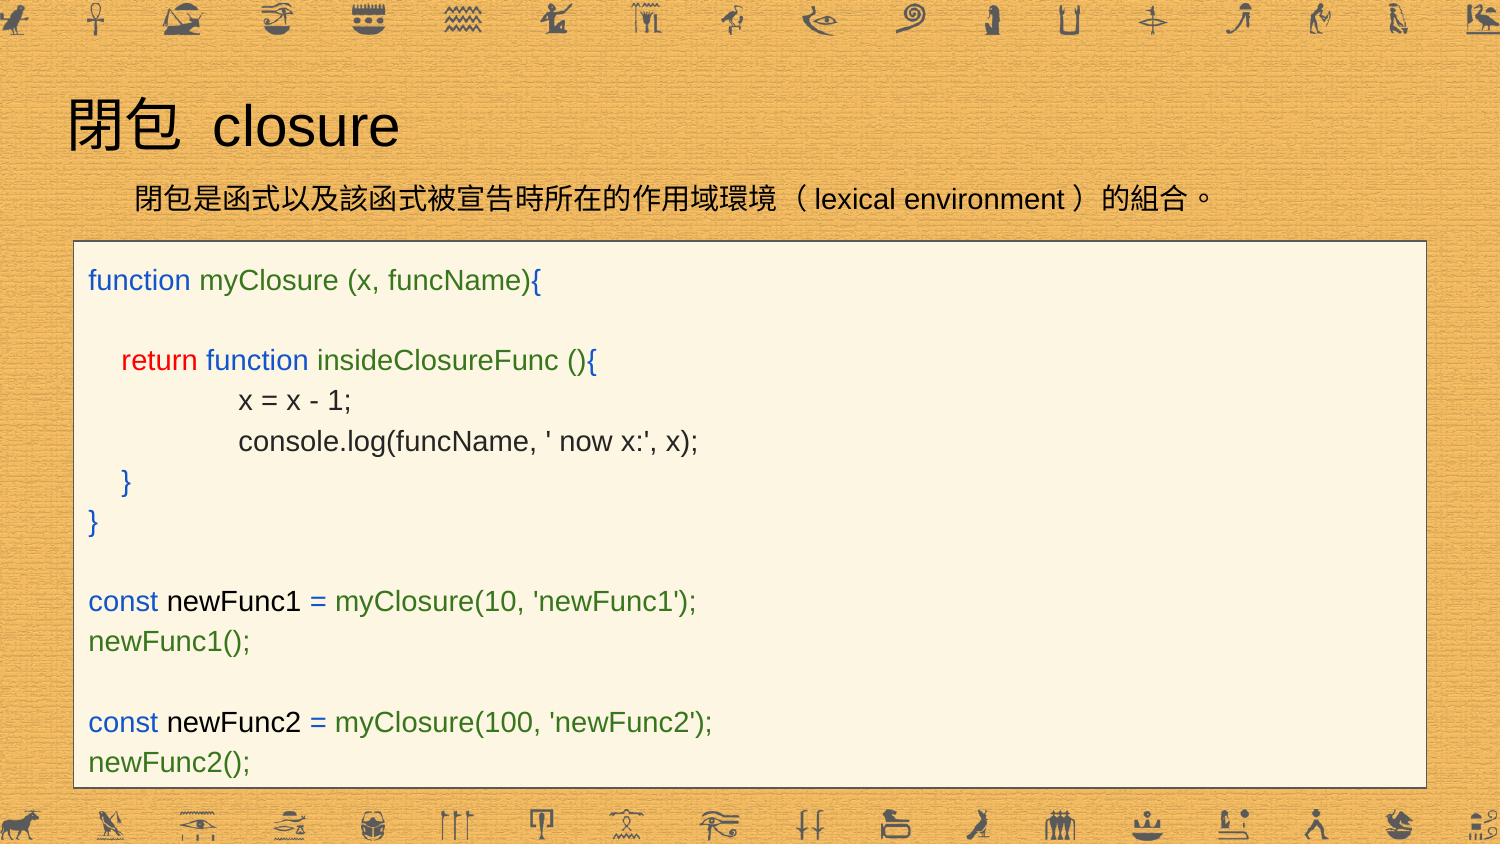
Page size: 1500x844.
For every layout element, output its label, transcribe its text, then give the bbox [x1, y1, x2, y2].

picture [0, 0, 1500, 844]
text_box 閉包是函式以及該函式被宣告時所在的作用域環境（lexical environment）的組合。 [119, 165, 1385, 231]
title 閉包 closure [51, 72, 1451, 180]
text_box function myClosure (x, funcName){ return function insideClosureFunc (){ x = x - 1; console.log(funcName, ' now x:', x); } } const newFunc1 = myClosure(10, 'newFunc1'); newFunc1(); const newFunc2 = myClosure(100, 'newFunc2'); newFunc2(); [73, 241, 1427, 788]
